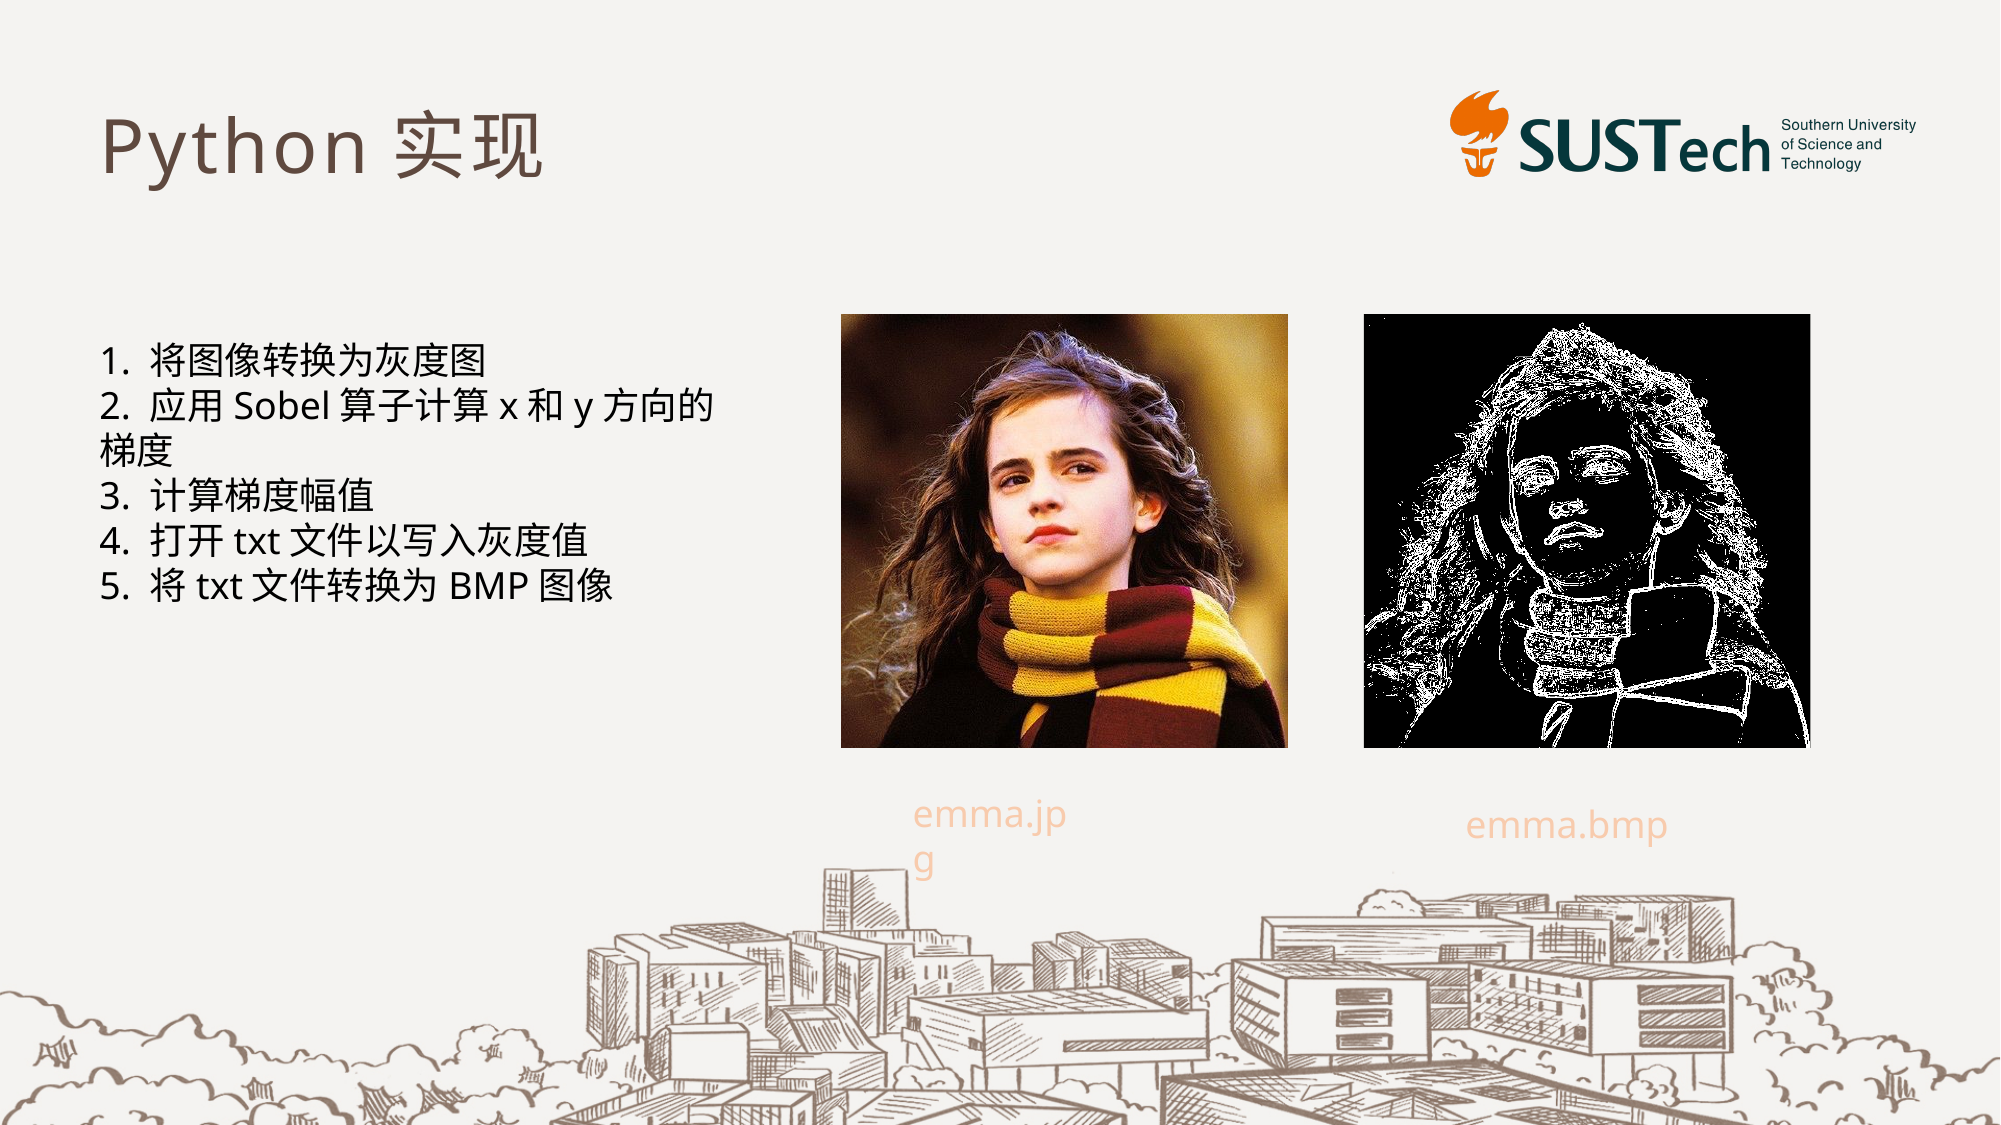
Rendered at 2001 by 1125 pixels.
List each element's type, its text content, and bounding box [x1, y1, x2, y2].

text_box emma.bmp [1450, 793, 1695, 854]
picture [0, 0, 2001, 1125]
text_box Python实现 [84, 90, 796, 196]
text_box emma.jpg [897, 783, 1102, 866]
text_box 1. 将图像转换为灰度图 2. 应用Sobel算子计算x和y方向的梯度 3. 计算梯度幅值 4. 打开txt文件以写入灰度值 5. 将txt文件转换为BMP图像 [84, 329, 752, 615]
